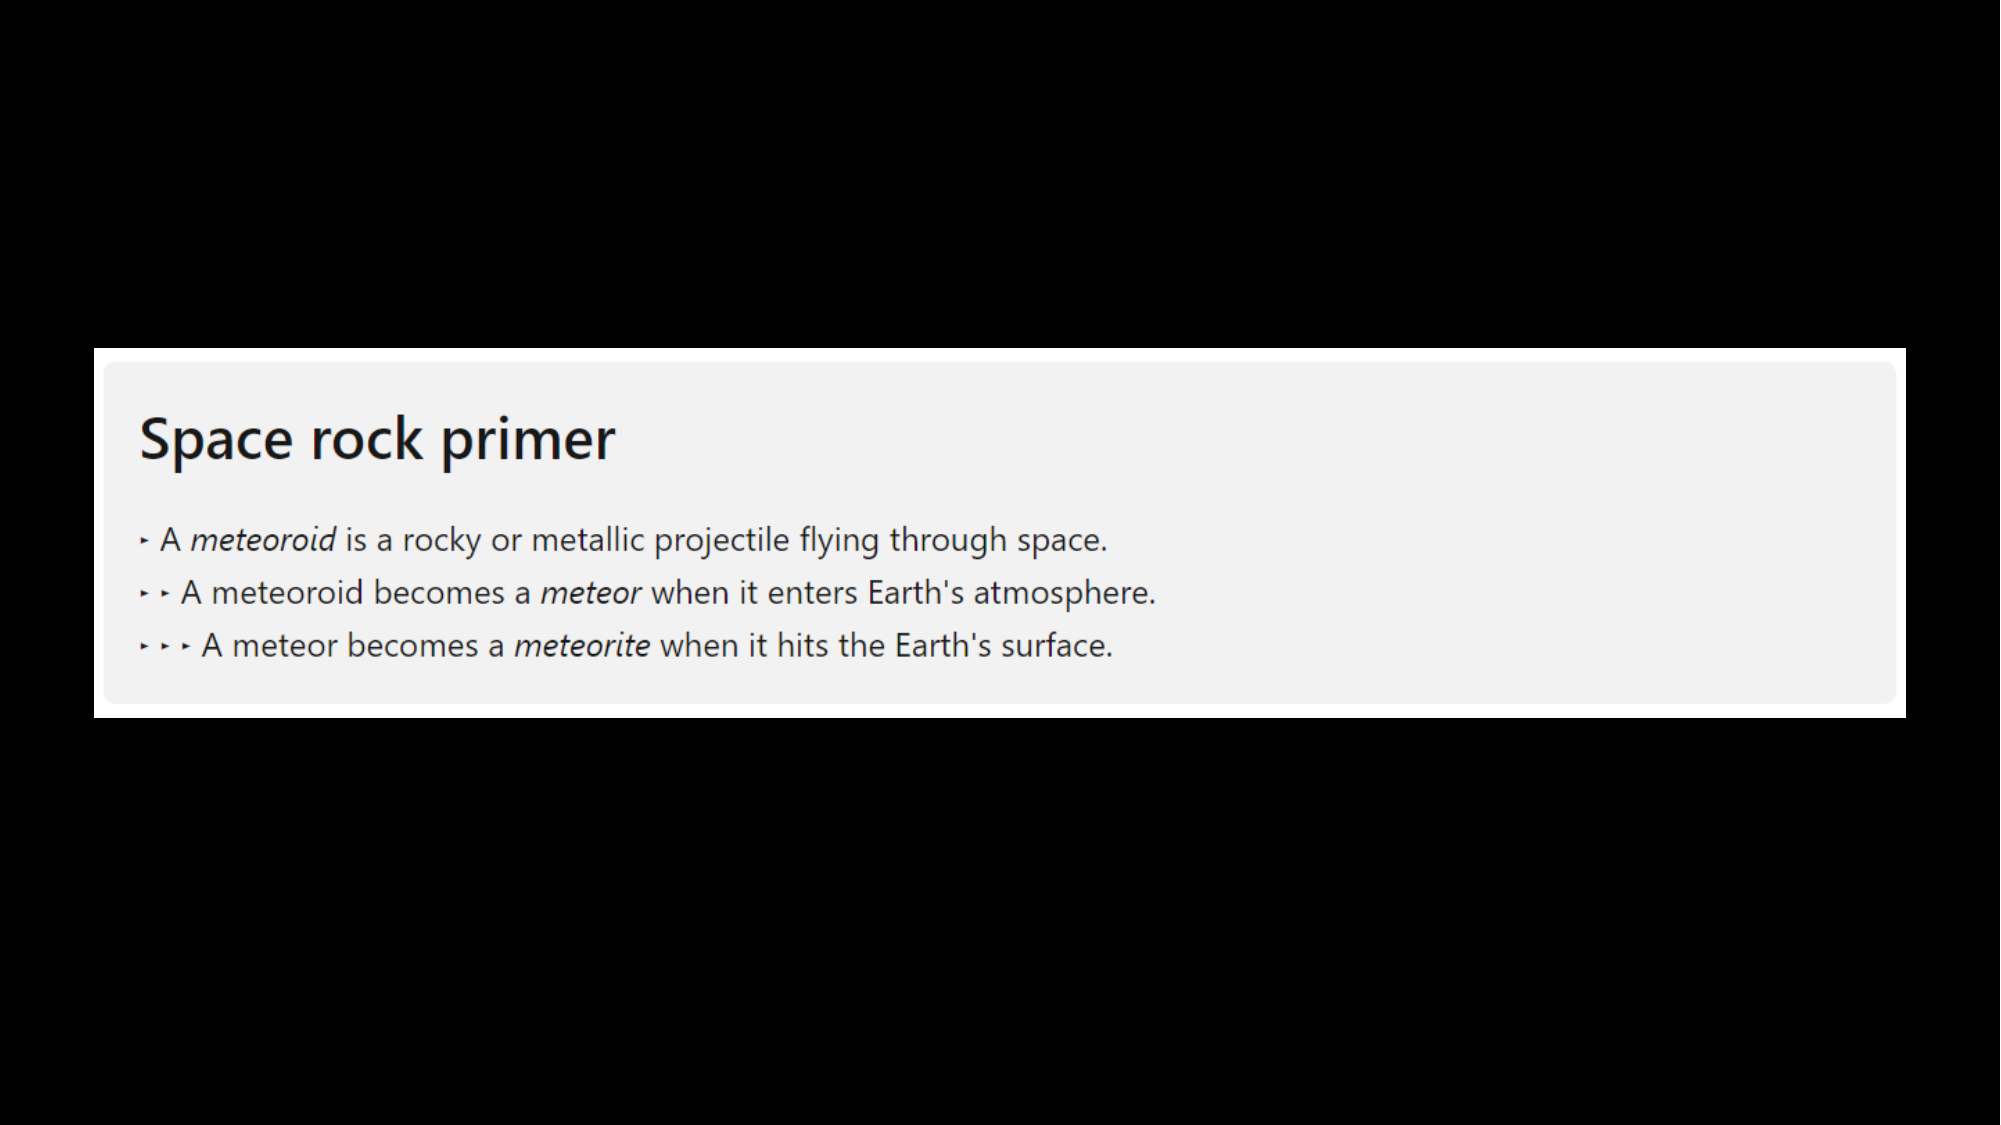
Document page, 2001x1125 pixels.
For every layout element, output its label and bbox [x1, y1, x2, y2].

picture [94, 348, 1906, 718]
